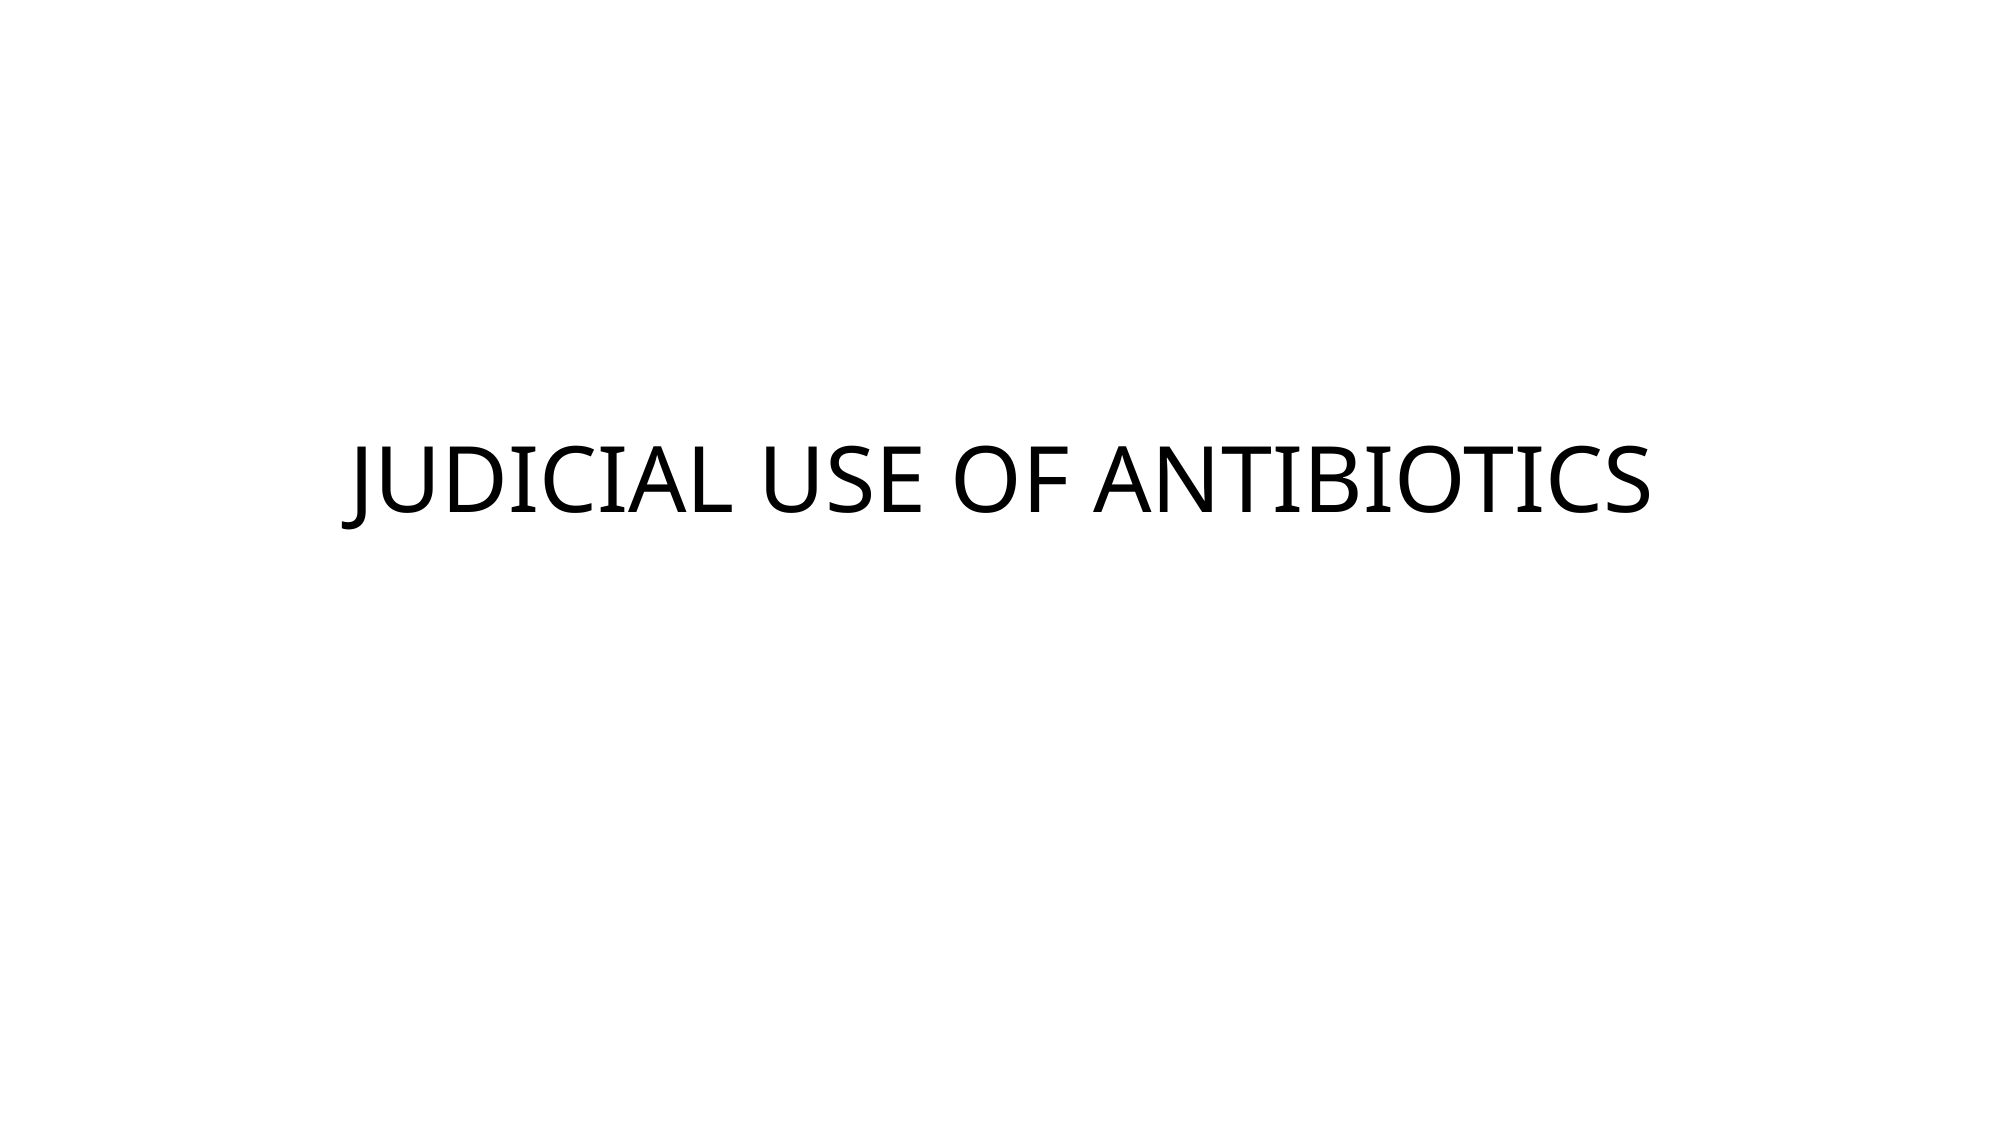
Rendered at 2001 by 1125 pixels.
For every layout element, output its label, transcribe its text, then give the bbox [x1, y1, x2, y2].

title JUDICIAL USE OF ANTIBIOTICS [334, 374, 2000, 592]
